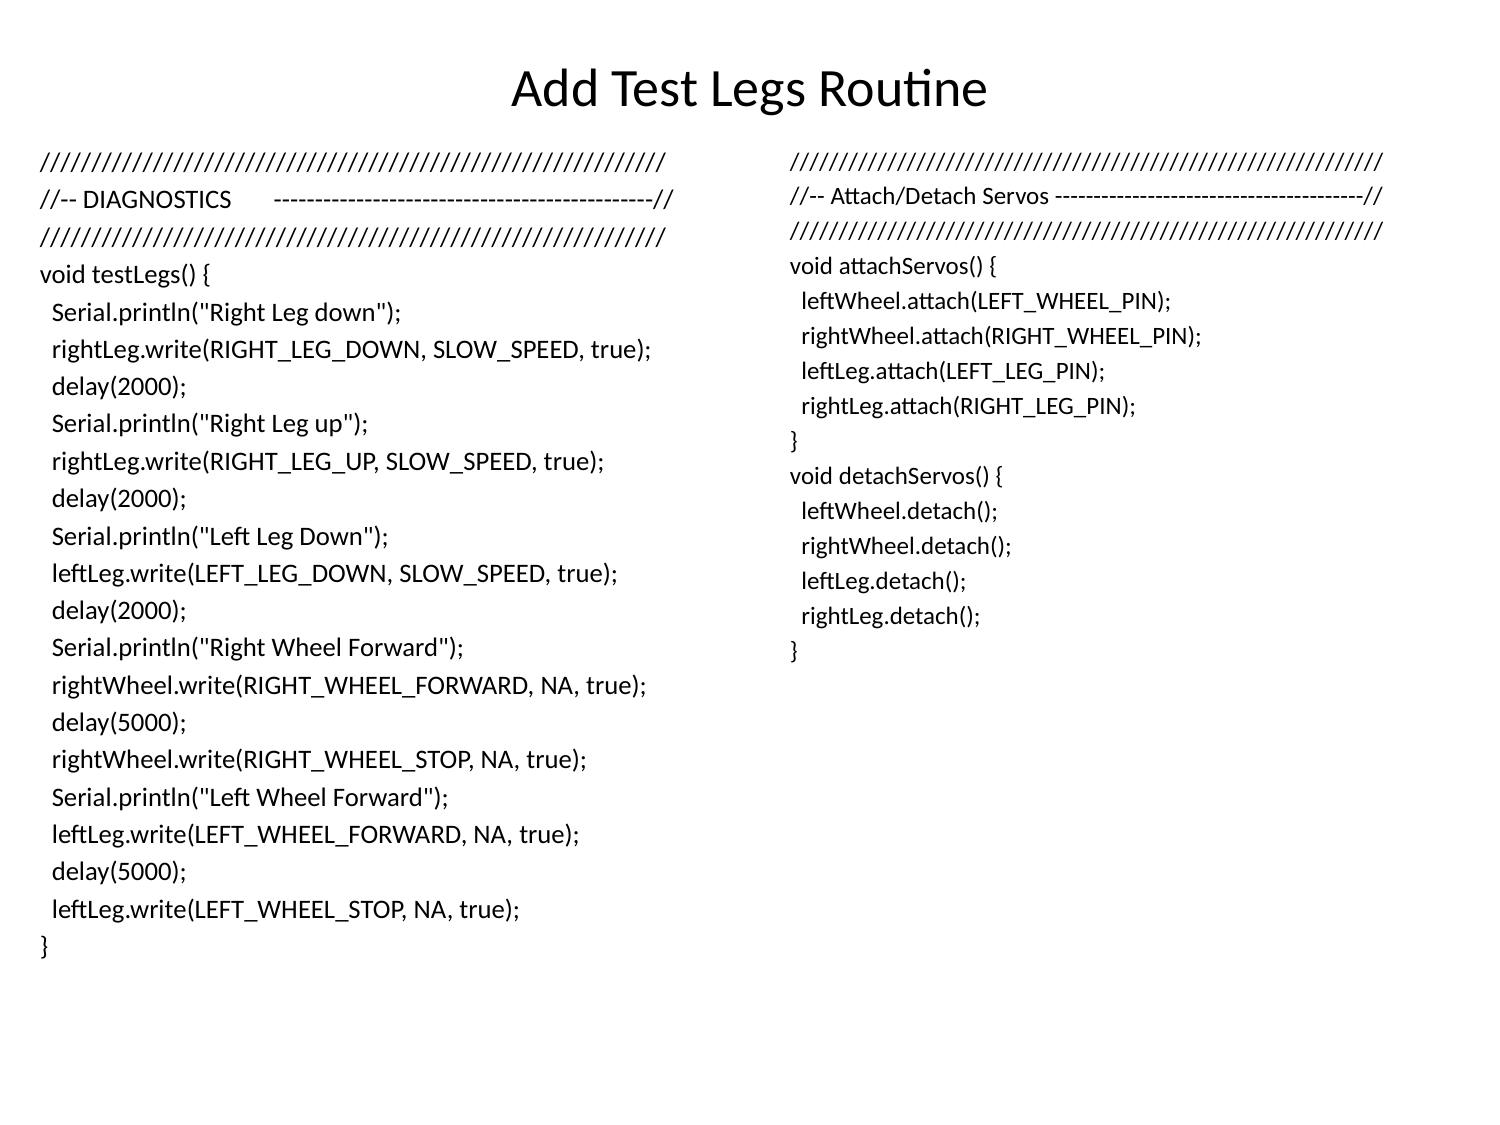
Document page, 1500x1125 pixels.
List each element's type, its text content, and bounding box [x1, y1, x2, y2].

list ///////////////////////////////////////////////////////////// //-- DIAGNOSTICS ----------------------------------------------// ///////////////////////////////////////////////////////////// void testLegs() { Serial.println("Right Leg down"); rightLeg.write(RIGHT_LEG_DOWN, SLOW_SPEED, true); delay(2000); Serial.println("Right Leg up"); rightLeg.write(RIGHT_LEG_UP, SLOW_SPEED, true); delay(2000); Serial.println("Left Leg Down"); leftLeg.write(LEFT_LEG_DOWN, SLOW_SPEED, true); delay(2000); Serial.println("Right Wheel Forward"); rightWheel.write(RIGHT_WHEEL_FORWARD, NA, true); delay(5000); rightWheel.write(RIGHT_WHEEL_STOP, NA, true); Serial.println("Left Wheel Forward"); leftLeg.write(LEFT_WHEEL_FORWARD, NA, true); delay(5000); leftLeg.write(LEFT_WHEEL_STOP, NA, true); } [24, 137, 700, 1000]
title Add Test Legs Routine [75, 45, 1425, 125]
text_box ///////////////////////////////////////////////////////////// //-- Attach/Detach Servos ----------------------------------------// ///////////////////////////////////////////////////////////// void attachServos() { leftWheel.attach(LEFT_WHEEL_PIN); rightWheel.attach(RIGHT_WHEEL_PIN); leftLeg.attach(LEFT_LEG_PIN); rightLeg.attach(RIGHT_LEG_PIN); } void detachServos() { leftWheel.detach(); rightWheel.detach(); leftLeg.detach(); rightLeg.detach(); } [774, 137, 1450, 1000]
